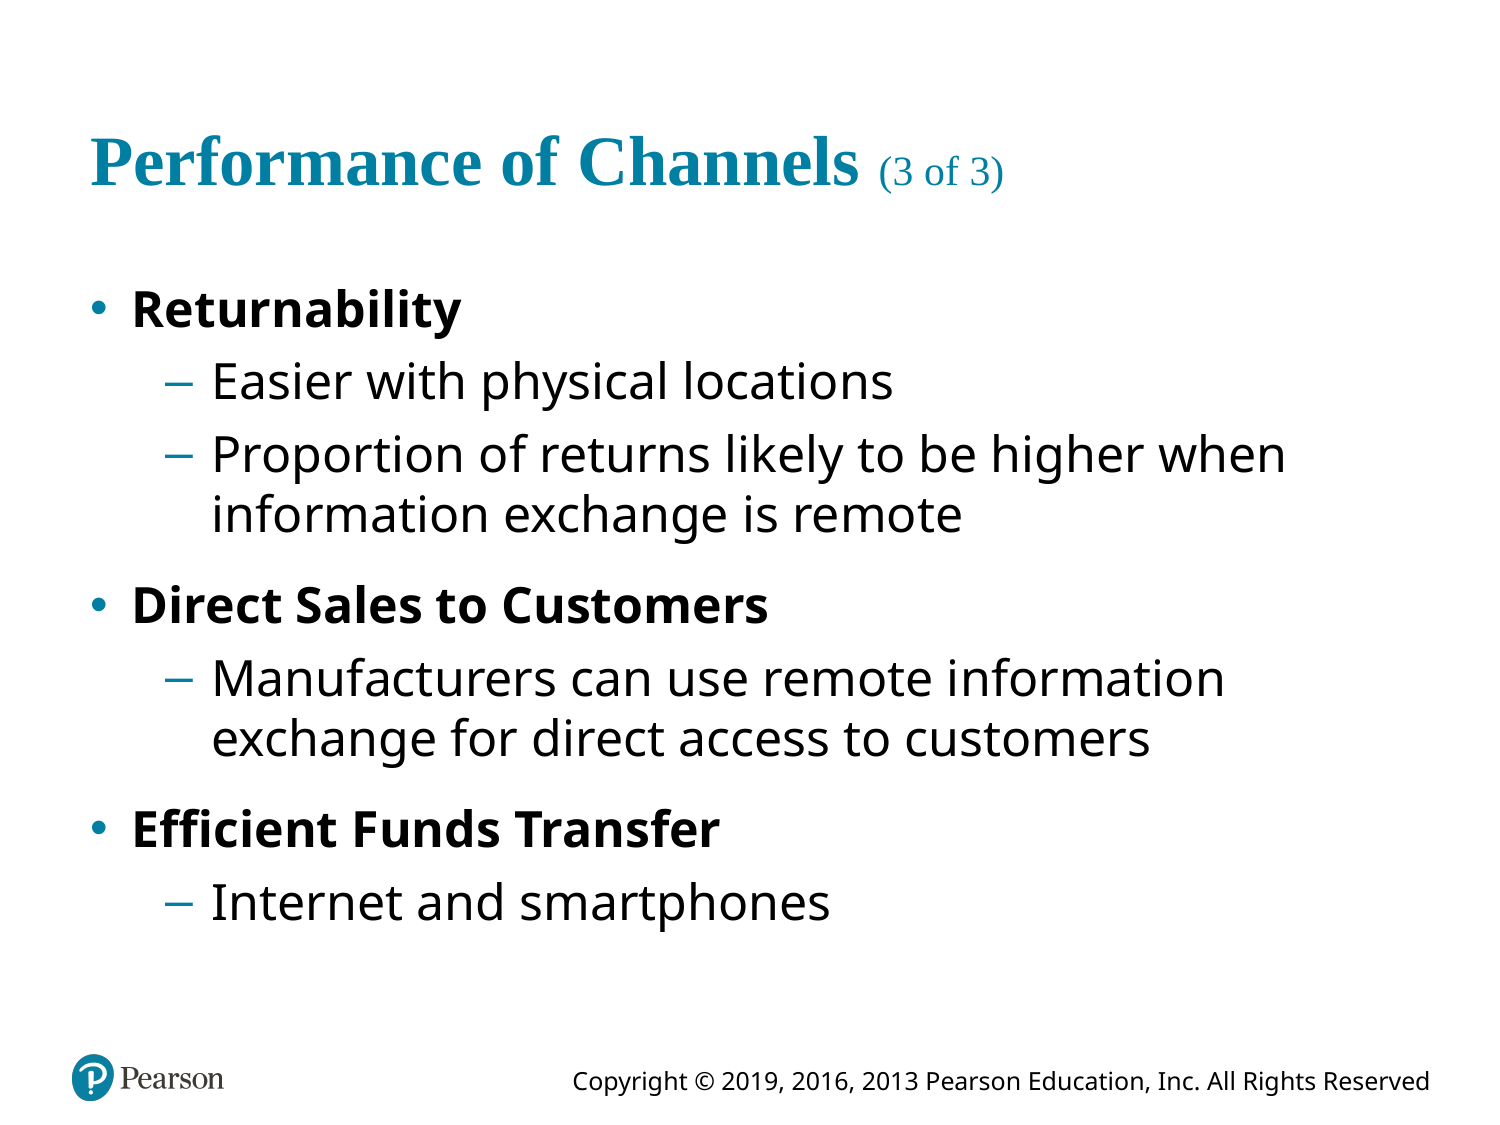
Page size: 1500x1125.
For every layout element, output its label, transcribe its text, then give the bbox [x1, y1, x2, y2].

picture [80, 1063, 106, 1088]
picture [72, 1054, 88, 1070]
picture [72, 1087, 83, 1101]
list Returnability Easier with physical locations Proportion of returns likely to be higher when information exchange is remote Direct Sales to Customers Manufacturers can use remote information exchange for direct access to customers Efficient Funds Transfer Internet and smartphones [75, 262, 1425, 946]
title Performance of Channels (3 of 3) [75, 0, 1425, 216]
picture [98, 1054, 224, 1101]
